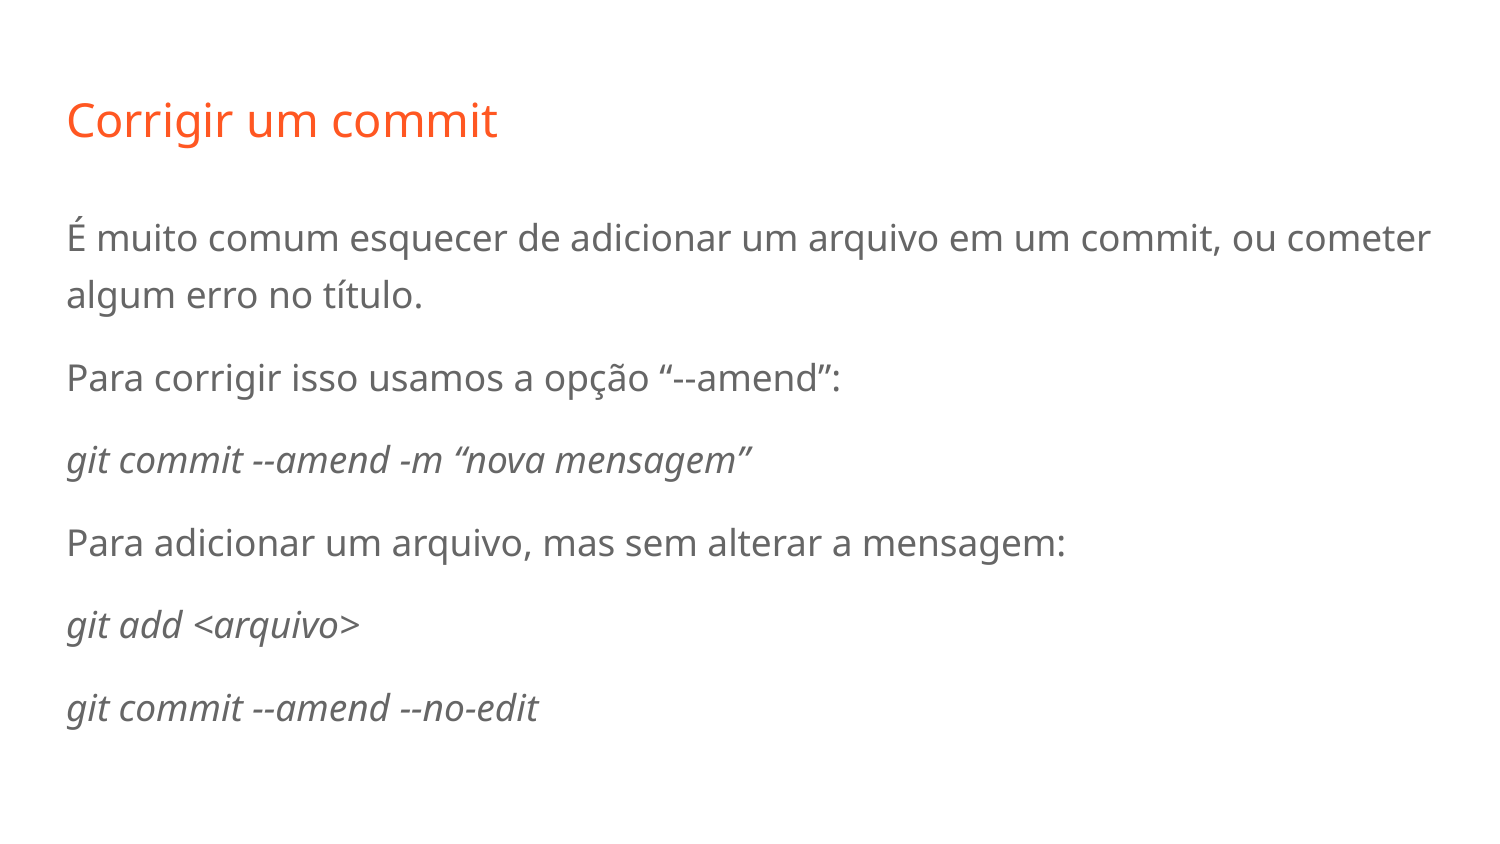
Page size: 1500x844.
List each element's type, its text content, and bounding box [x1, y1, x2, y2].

title Corrigir um commit [51, 72, 1449, 167]
list É muito comum esquecer de adicionar um arquivo em um commit, ou cometer algum erro no título. Para corrigir isso usamos a opção “--amend”: git commit --amend -m “nova mensagem” Para adicionar um arquivo, mas sem alterar a mensagem: git add <arquivo> git commit --amend --no-edit [51, 189, 1449, 750]
